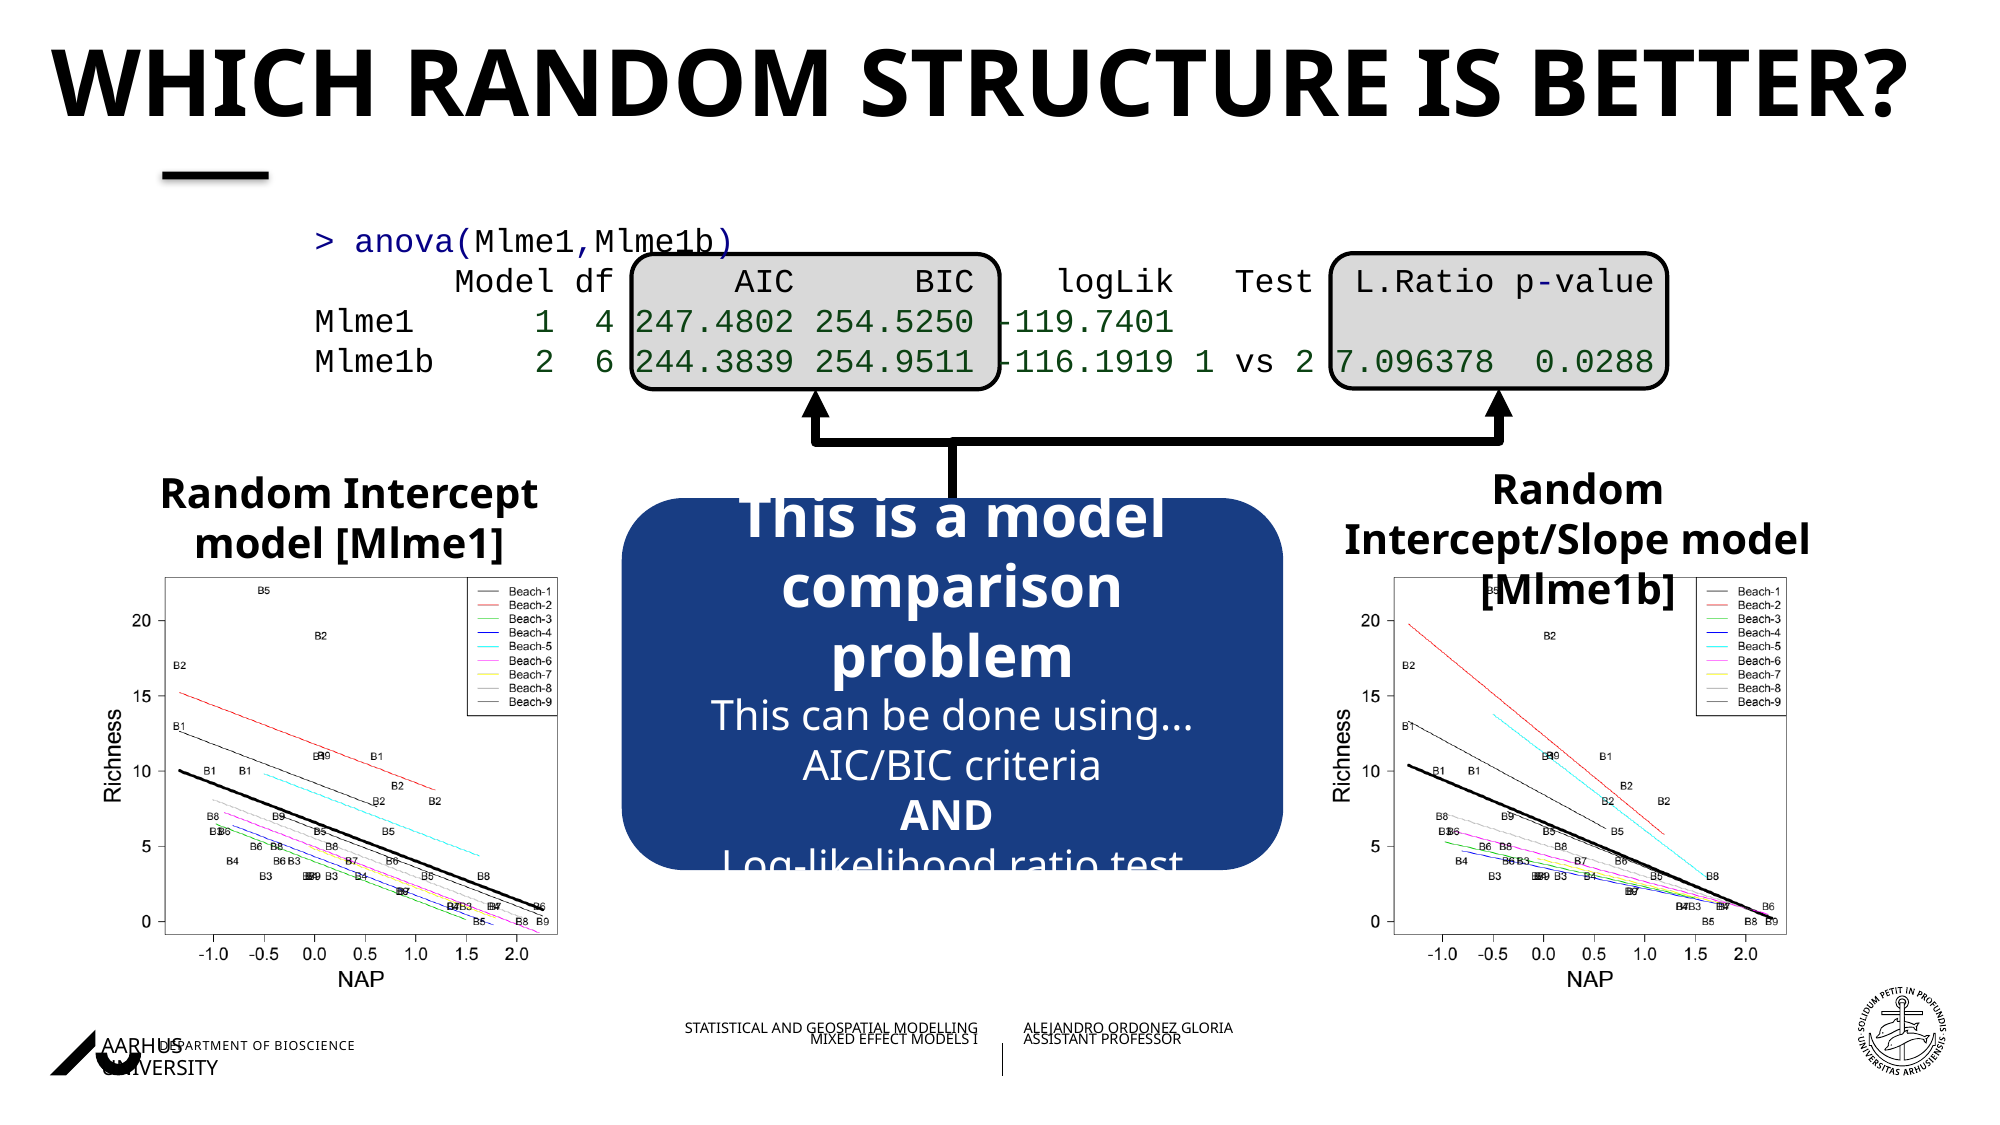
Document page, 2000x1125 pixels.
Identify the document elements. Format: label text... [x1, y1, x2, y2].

title Which random structure is better? [51, 37, 1948, 162]
text_box > anova(Mlme1,Mlme1b) Model df AIC BIC logLik Test L.Ratio p-value Mlme1 1 4 247.4802 254.5250 -119.7401 Mlme1b 2 6 244.3839 254.9511 -116.1919 1 vs 2 7.096378 0.0288 [299, 211, 1165, 387]
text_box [99, 455, 1828, 1004]
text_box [621, 253, 1165, 455]
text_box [1286, 253, 1668, 455]
text_box > anova(Mlme1,Mlme1b) Model df AIC BIC logLik Test L.Ratio p-value Mlme1 1 4 247.4802 254.5250 -119.7401 Mlme1b 2 6 244.3839 254.9511 -116.1919 1 vs 2 7.096378 0.0288 [1286, 211, 1700, 387]
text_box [1170, 169, 1281, 717]
